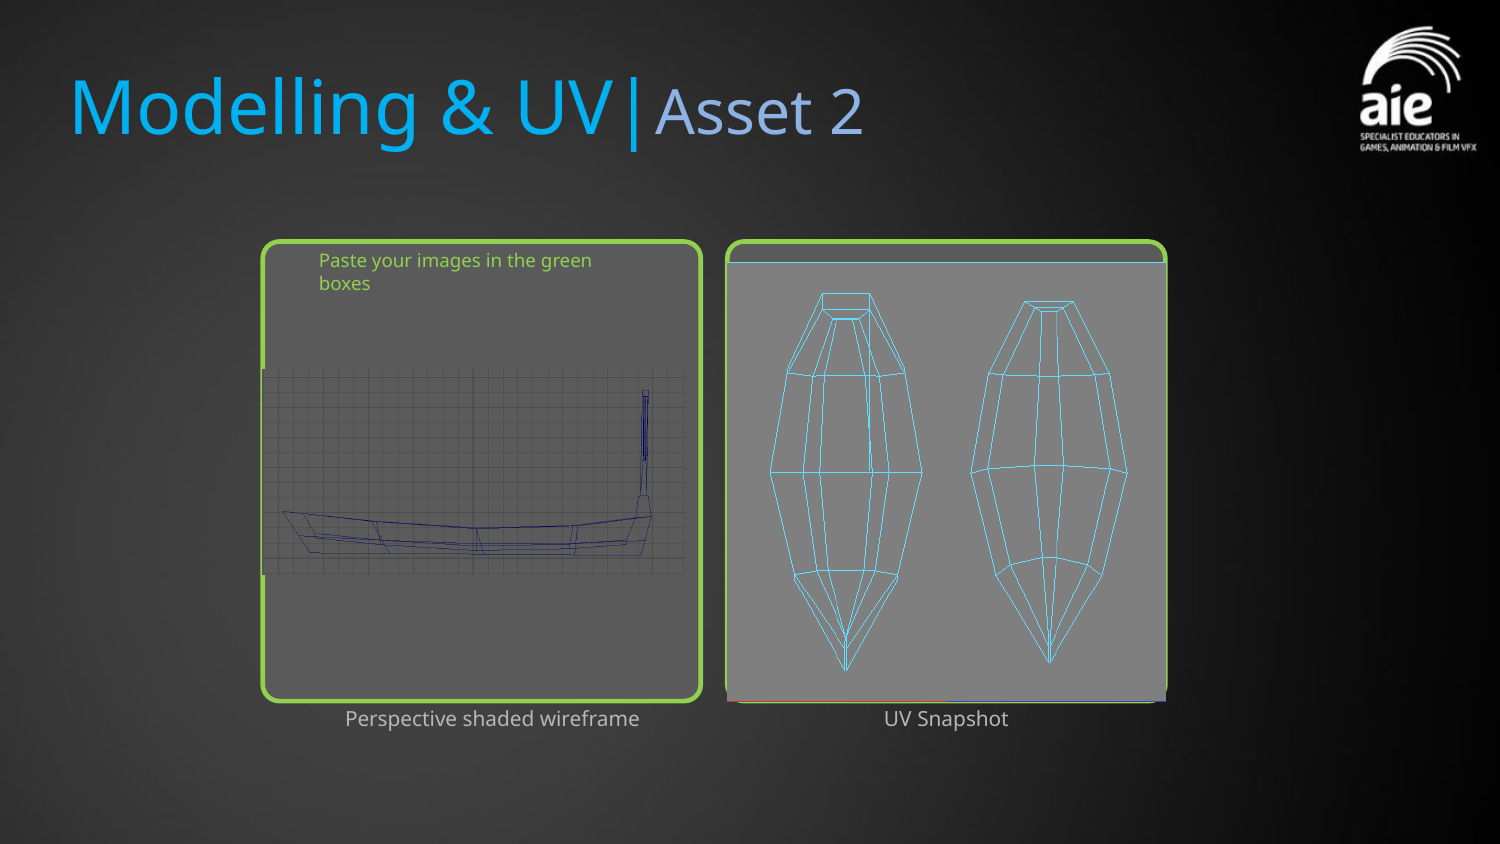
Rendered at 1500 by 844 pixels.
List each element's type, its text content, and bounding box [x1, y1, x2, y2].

title Modelling & UV|Asset 2 [53, 33, 1426, 175]
text_box Perspective shaded wireframe [273, 691, 712, 730]
text_box UV Snapshot [727, 709, 1166, 730]
picture [0, 0, 1500, 844]
